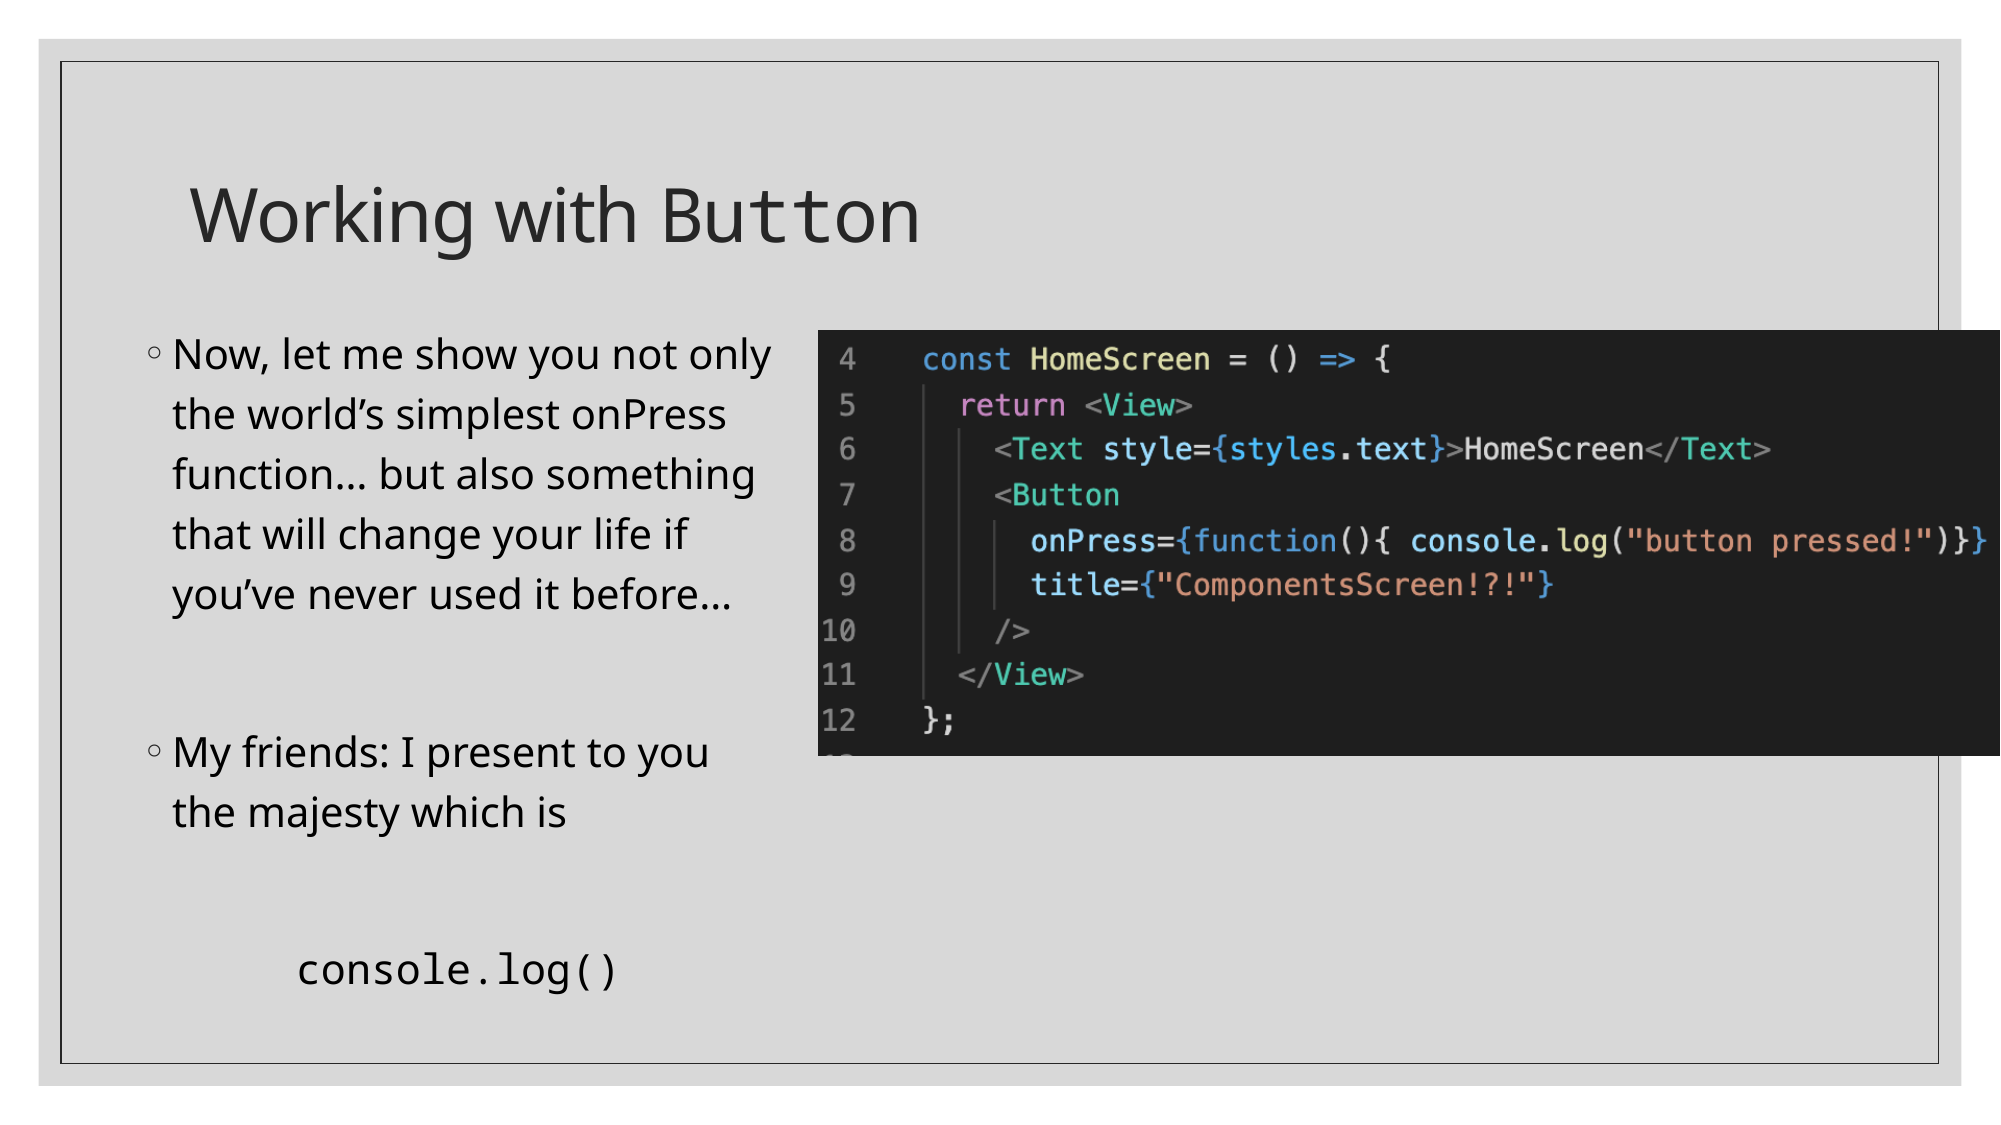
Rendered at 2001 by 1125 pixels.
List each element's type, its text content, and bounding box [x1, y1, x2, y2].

list Now, let me show you not only the world’s simplest onPress function… but also something that will change your life if you’ve never used it before… My friends: I present to you the majesty which is console.log() [127, 310, 791, 1020]
picture [818, 330, 2000, 756]
title Working with Button [174, 105, 1825, 331]
